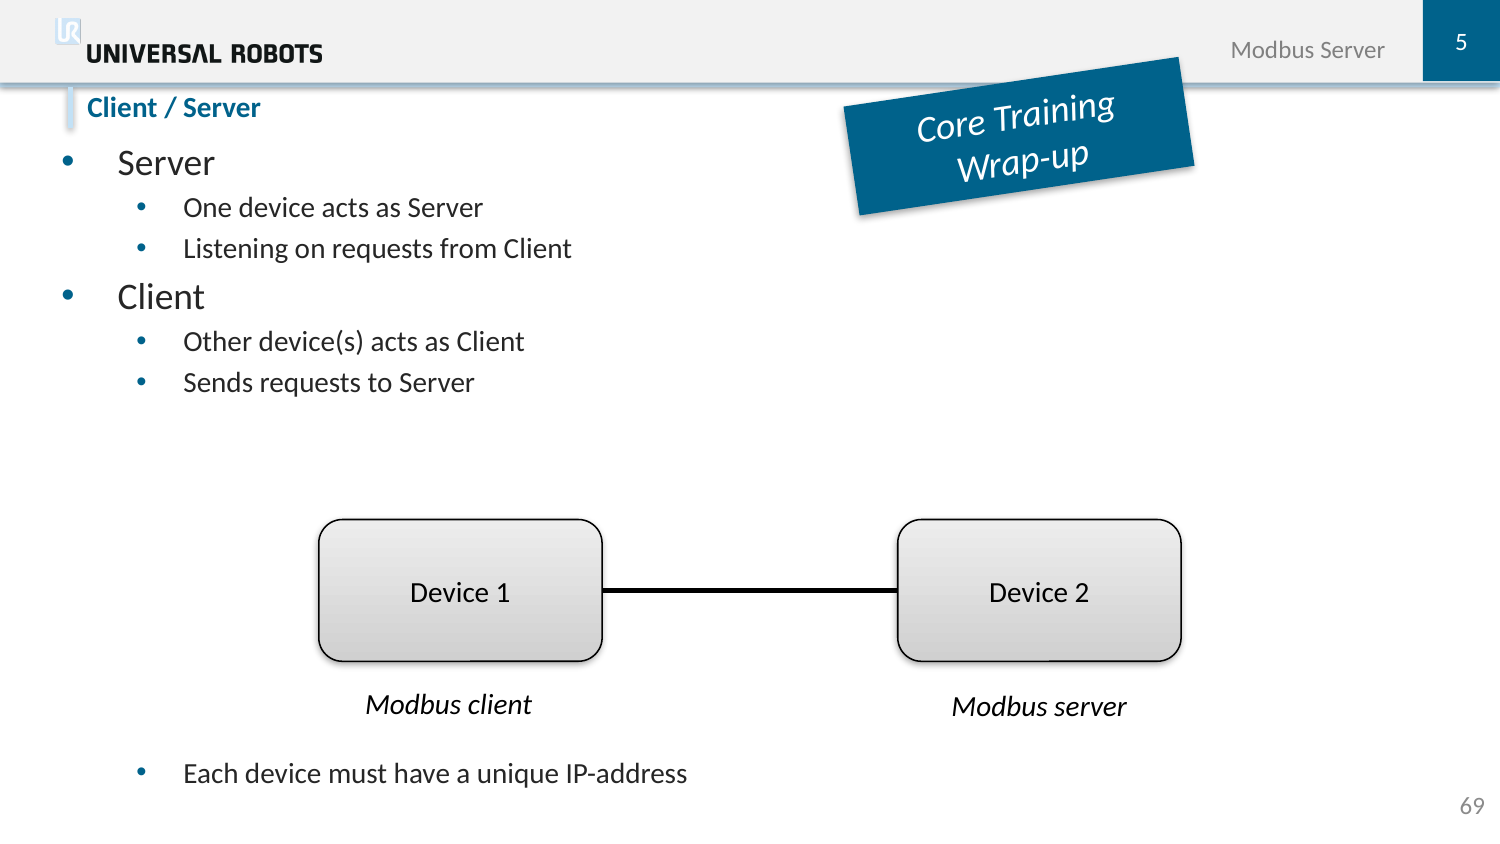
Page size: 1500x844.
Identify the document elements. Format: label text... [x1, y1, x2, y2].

list Client / Server [87, 87, 749, 130]
picture [55, 18, 322, 63]
text_box Core Training Wrap-up [843, 56, 1195, 216]
text_box Server One device acts as Server Listening on requests from Client Client Other device(s) acts as Client Sends requests to Server Each device must have a unique IP-address [46, 82, 1353, 844]
list 5 [1422, 0, 1500, 82]
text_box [318, 519, 1182, 731]
list Modbus Server [750, 0, 1386, 65]
slide_number 69 [1350, 782, 1500, 827]
